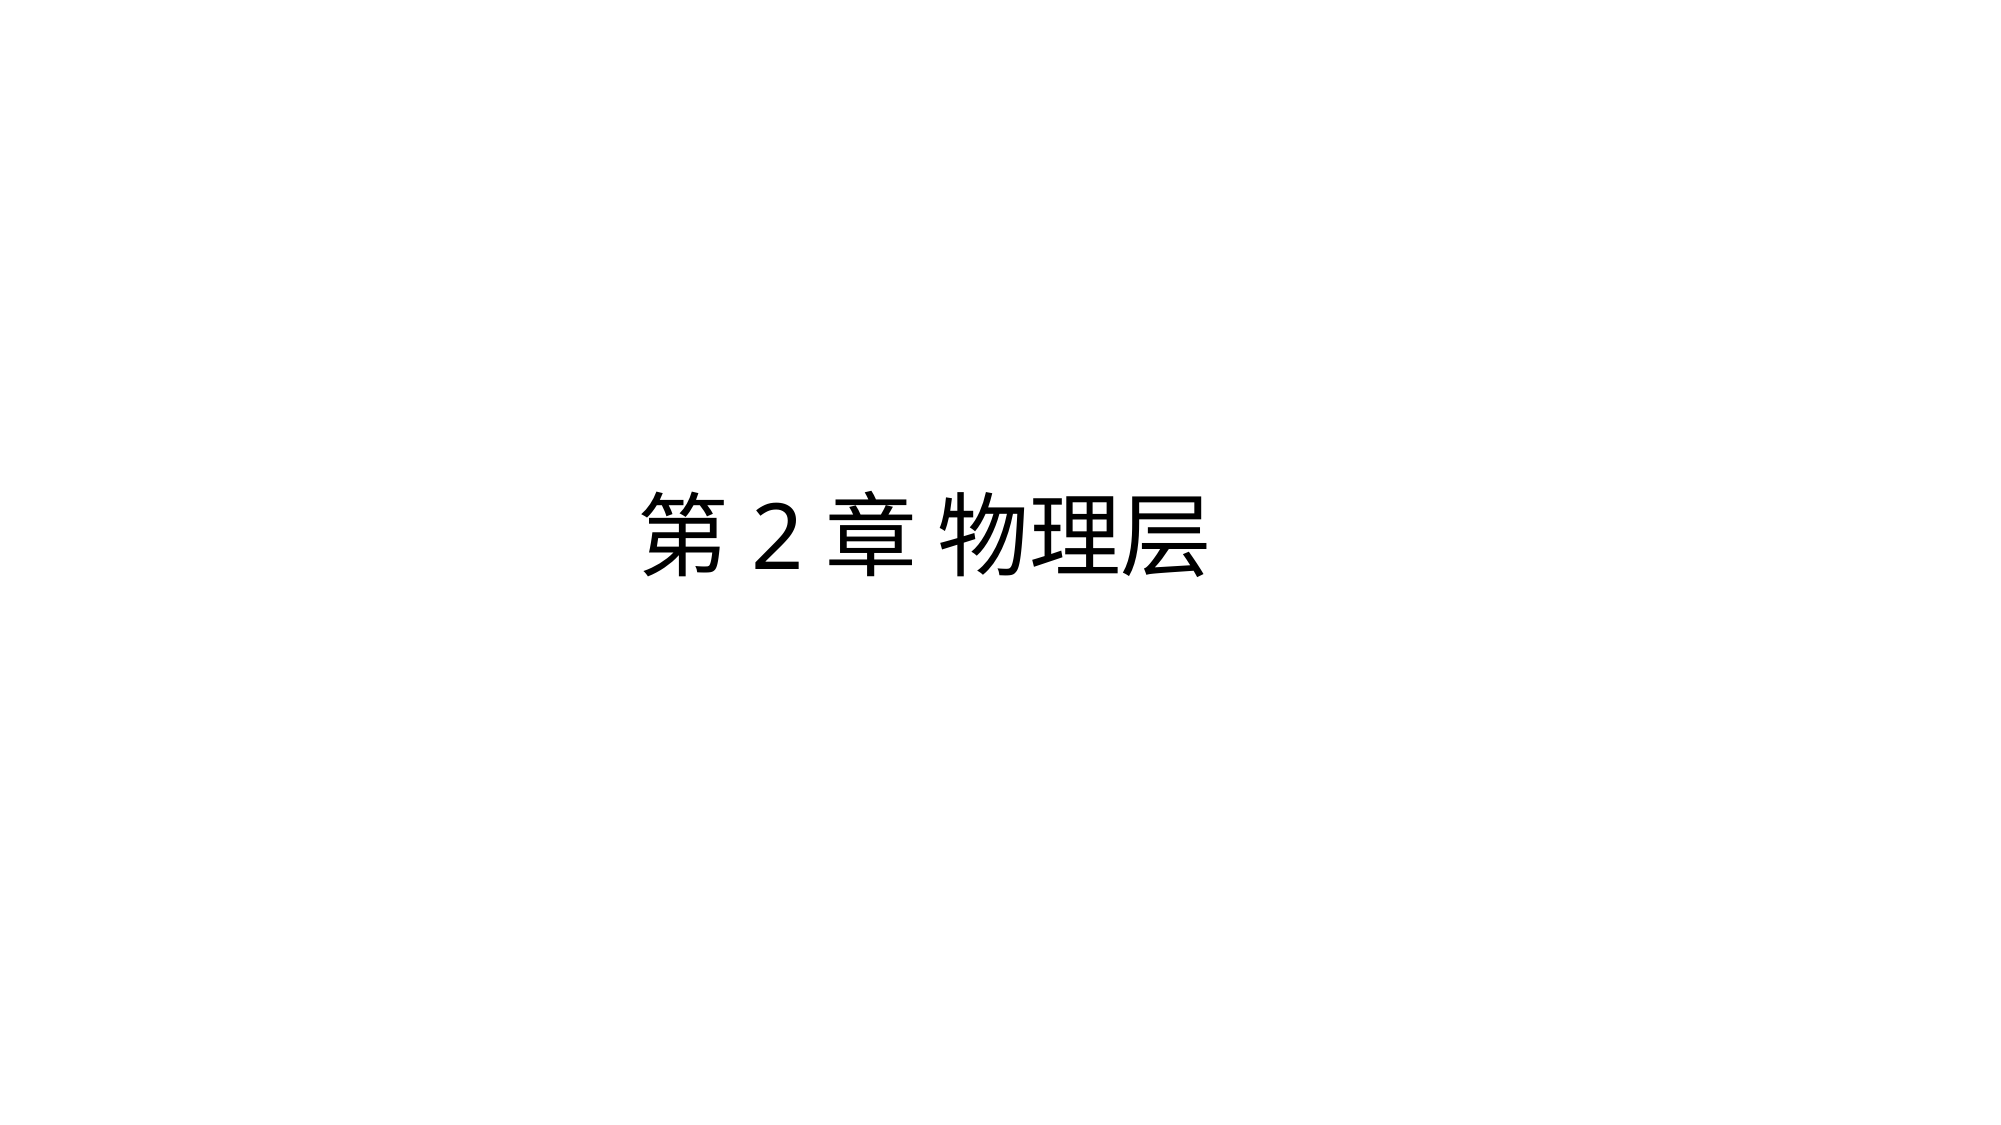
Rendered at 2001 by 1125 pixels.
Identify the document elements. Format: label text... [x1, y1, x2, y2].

title 第2章 物理层 [622, 430, 2000, 649]
